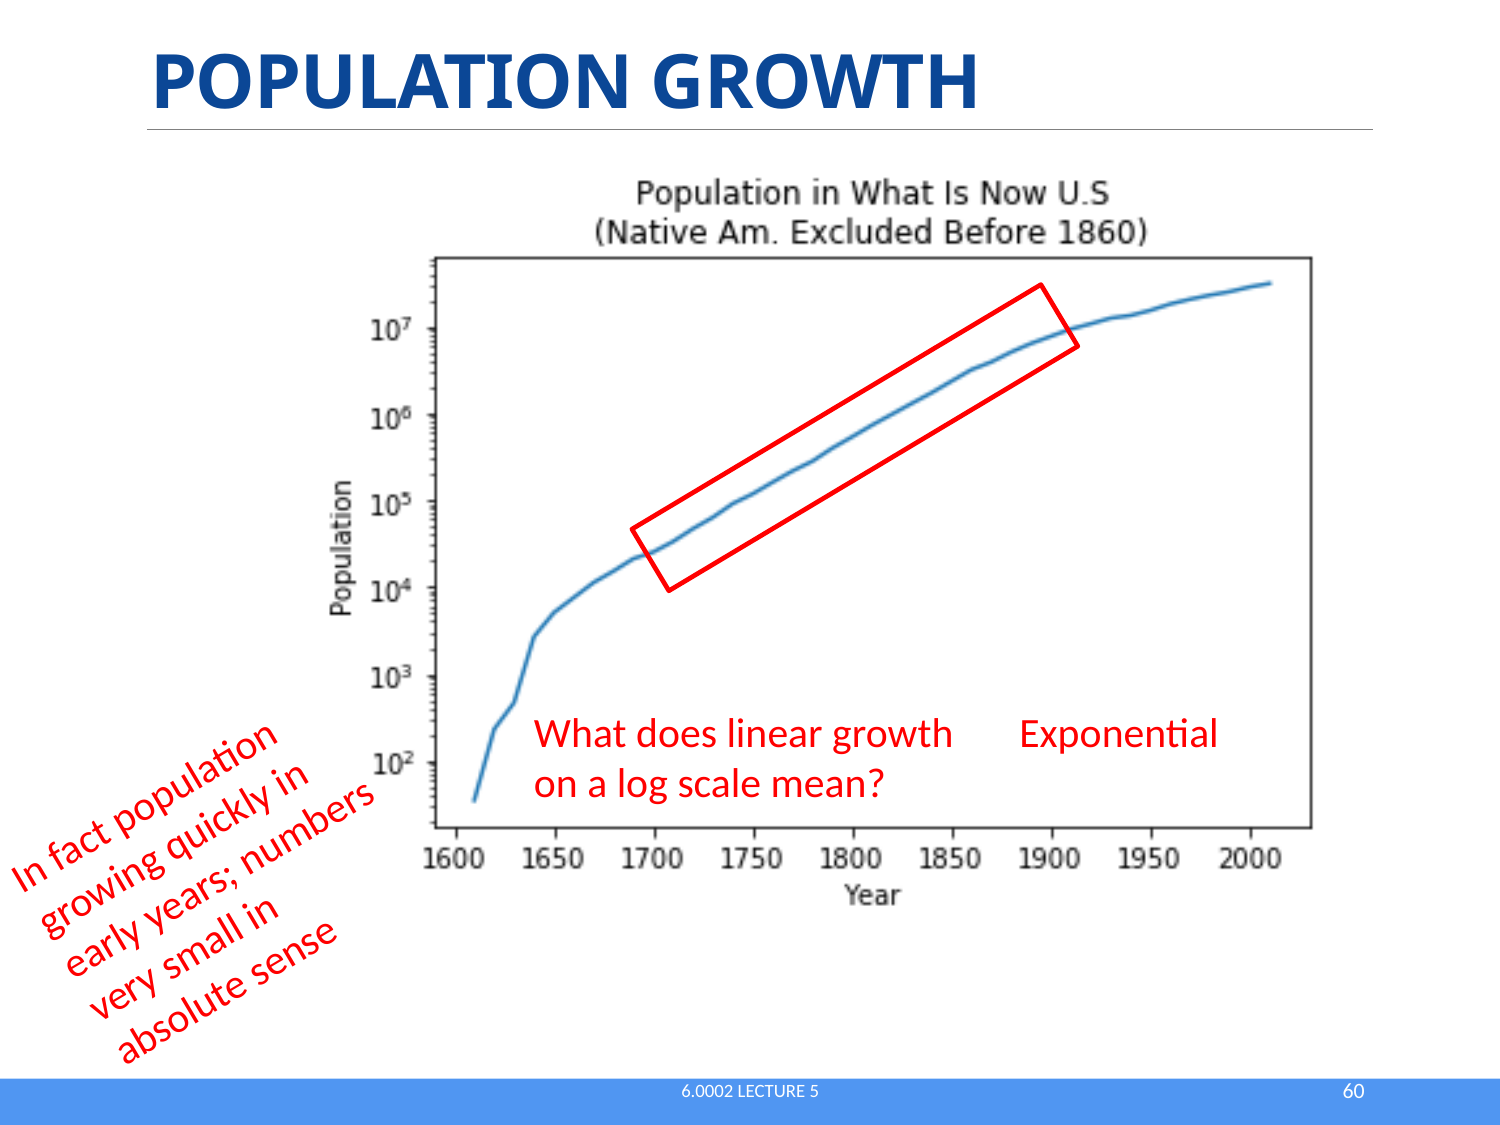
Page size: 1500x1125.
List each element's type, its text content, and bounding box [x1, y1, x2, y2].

footer 6.0002 Lecture 5 [453, 1059, 1047, 1120]
text_box In fact population growing quickly in early years; numbers very small in absolute sense [0, 665, 367, 1088]
picture [314, 166, 1356, 933]
slide_number 60 [1218, 1059, 1380, 1120]
title POPULATION GROWTH [135, 18, 1373, 132]
